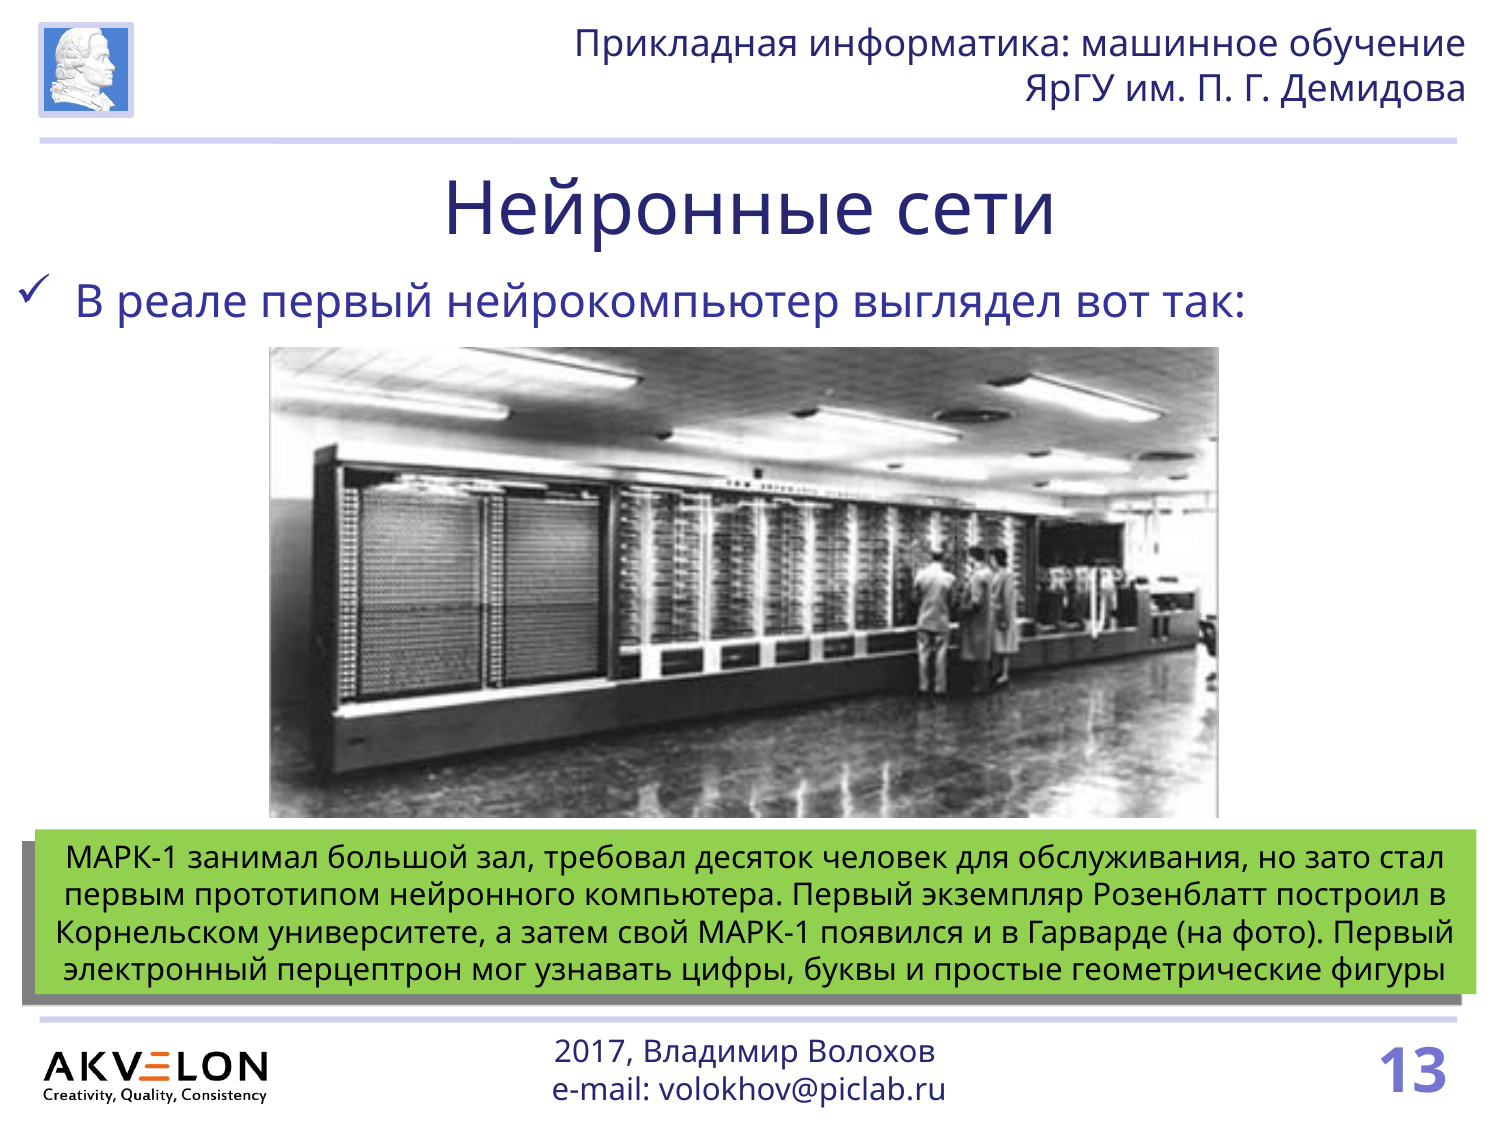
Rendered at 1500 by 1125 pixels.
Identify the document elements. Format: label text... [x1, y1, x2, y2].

picture [40, 1047, 268, 1107]
text_box В реале первый нейрокомпьютер выглядел вот так: [0, 264, 1500, 334]
text_box 13 [1362, 1022, 1464, 1113]
picture [269, 347, 1219, 818]
text_box МАРК-1 занимал большой зал, требовал десяток человек для обслуживания, но зато стал первым прототипом нейронного компьютера. Первый экземпляр Розенблатт построил в Корнельском университете, а затем свой МАРК-1 появился и в Гарварде (на фото). Первый электронный перцептрон мог узнавать цифры, буквы и простые геометрические фигуры [35, 829, 1477, 995]
text_box Прикладная информатика: машинное обучение ЯрГУ им. П. Г. Демидова [559, 11, 1482, 116]
footer 2017, Владимир Волохов e-mail: volokhov@piclab.ru [526, 1031, 973, 1107]
picture [39, 23, 131, 117]
text_box Нейронные сети [11, 152, 1489, 258]
